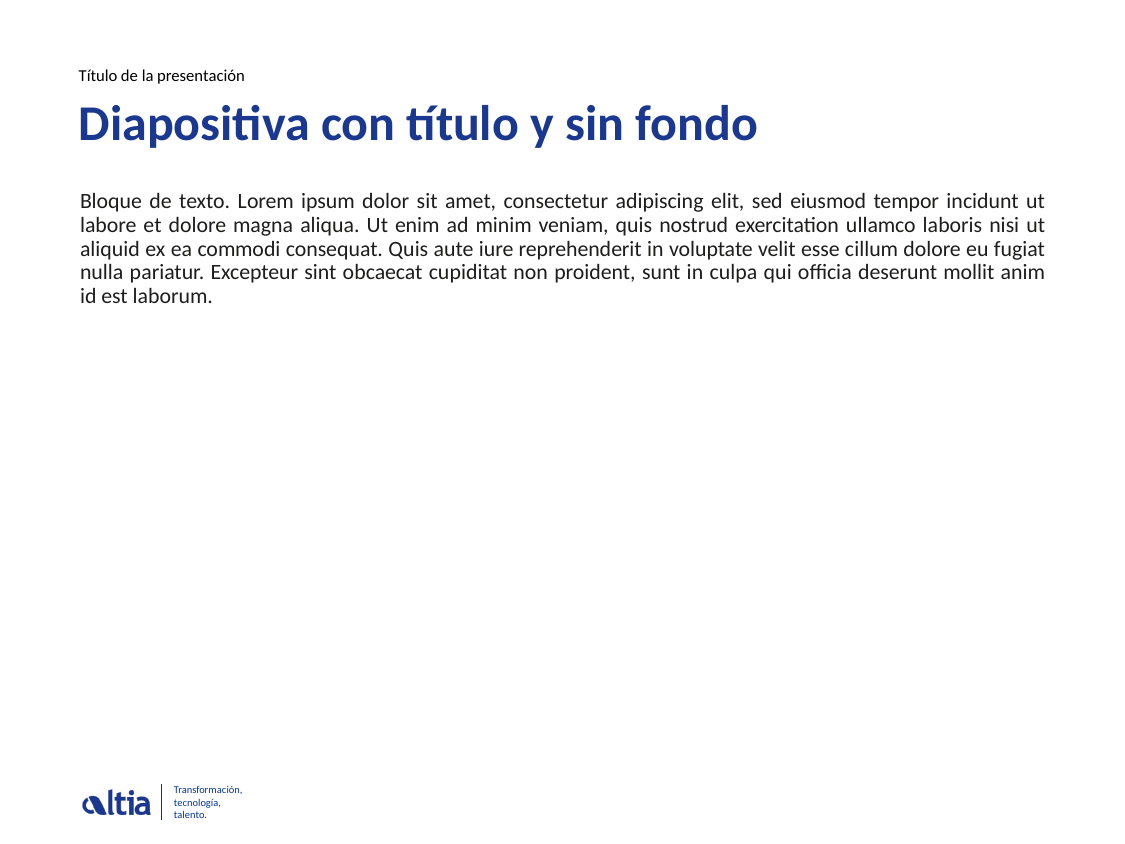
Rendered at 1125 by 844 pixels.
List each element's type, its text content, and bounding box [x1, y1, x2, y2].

list Diapositiva con título y sin fondo [66, 94, 1059, 157]
picture [82, 789, 151, 815]
list Título de la presentación [66, 61, 1059, 91]
list Bloque de texto. Lorem ipsum dolor sit amet, consectetur adipiscing elit, sed eiusmod tempor incidunt ut labore et dolore magna aliqua. Ut enim ad minim veniam, quis nostrud exercitation ullamco laboris nisi ut aliquid ex ea commodi consequat. Quis aute iure reprehenderit in voluptate velit esse cillum dolore eu fugiat nulla pariatur. Excepteur sint obcaecat cupiditat non proident, sunt in culpa qui officia deserunt mollit anim id est laborum. [68, 182, 1059, 404]
